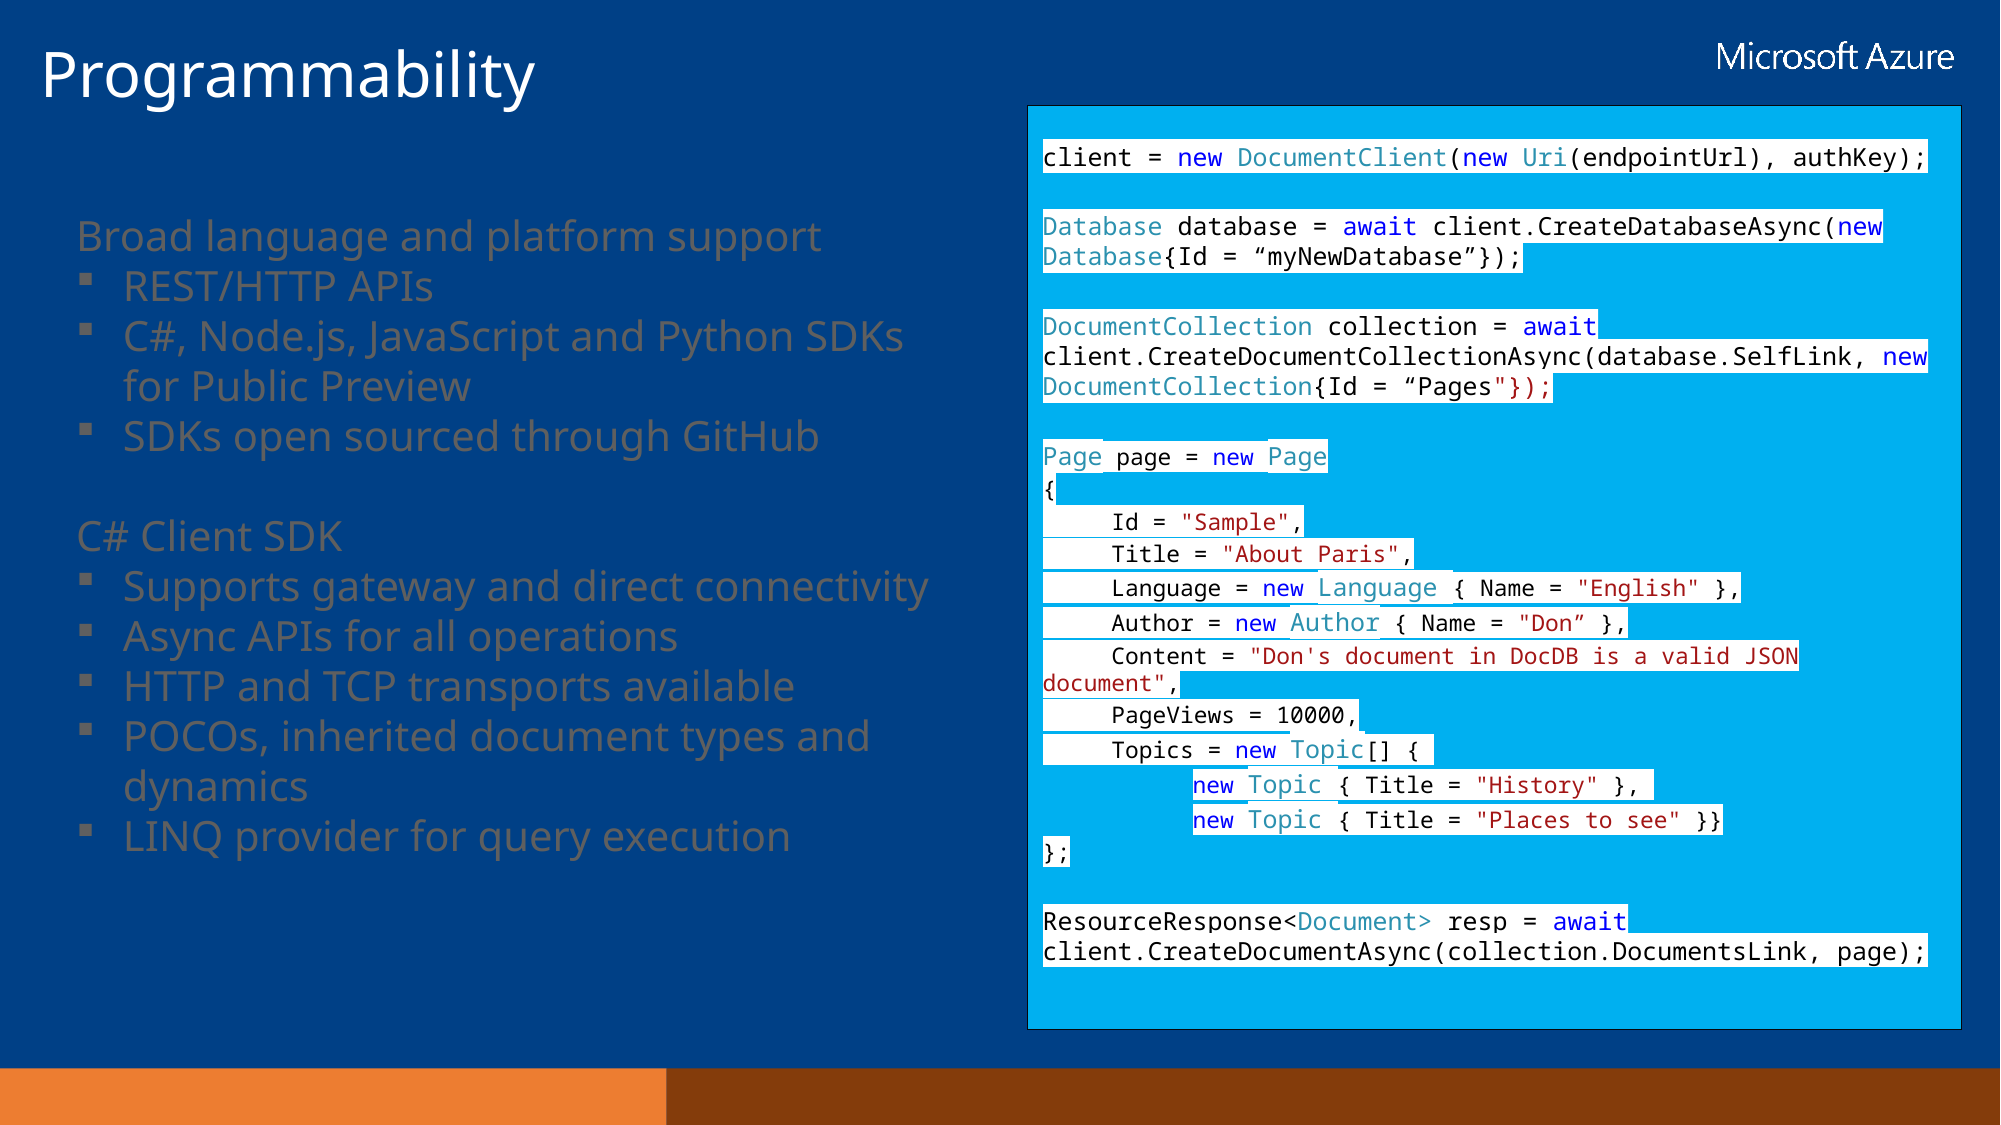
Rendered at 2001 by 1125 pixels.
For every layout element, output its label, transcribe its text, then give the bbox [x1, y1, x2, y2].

text_box Broad language and platform support REST/HTTP APIs C#, Node.js, JavaScript and Python SDKs for Public Preview SDKs open sourced through GitHub C# Client SDK Supports gateway and direct connectivity Async APIs for all operations HTTP and TCP transports available POCOs, inherited document types and dynamics LINQ provider for query execution [60, 202, 998, 868]
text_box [0, 1068, 2000, 1125]
title Programmability [0, 35, 1830, 119]
text_box client = new DocumentClient(new Uri(endpointUrl), authKey); Database database = await client.CreateDatabaseAsync(new Database{Id = “myNewDatabase”}); DocumentCollection collection = await client.CreateDocumentCollectionAsync(database.SelfLink, new DocumentCollection{Id = “Pages"}); Page page = new Page { Id = "Sample", Title = "About Paris", Language = new Language { Name = "English" }, Author = new Author { Name = "Don” }, Content = "Don's document in DocDB is a valid JSON document", PageViews = 10000, Topics = new Topic[] { new Topic { Title = "History" }, new Topic { Title = "Places to see" }} }; ResourceResponse<Document> resp = await client.CreateDocumentAsync(collection.DocumentsLink, page); [1027, 105, 1962, 1030]
picture [1699, 24, 1972, 87]
